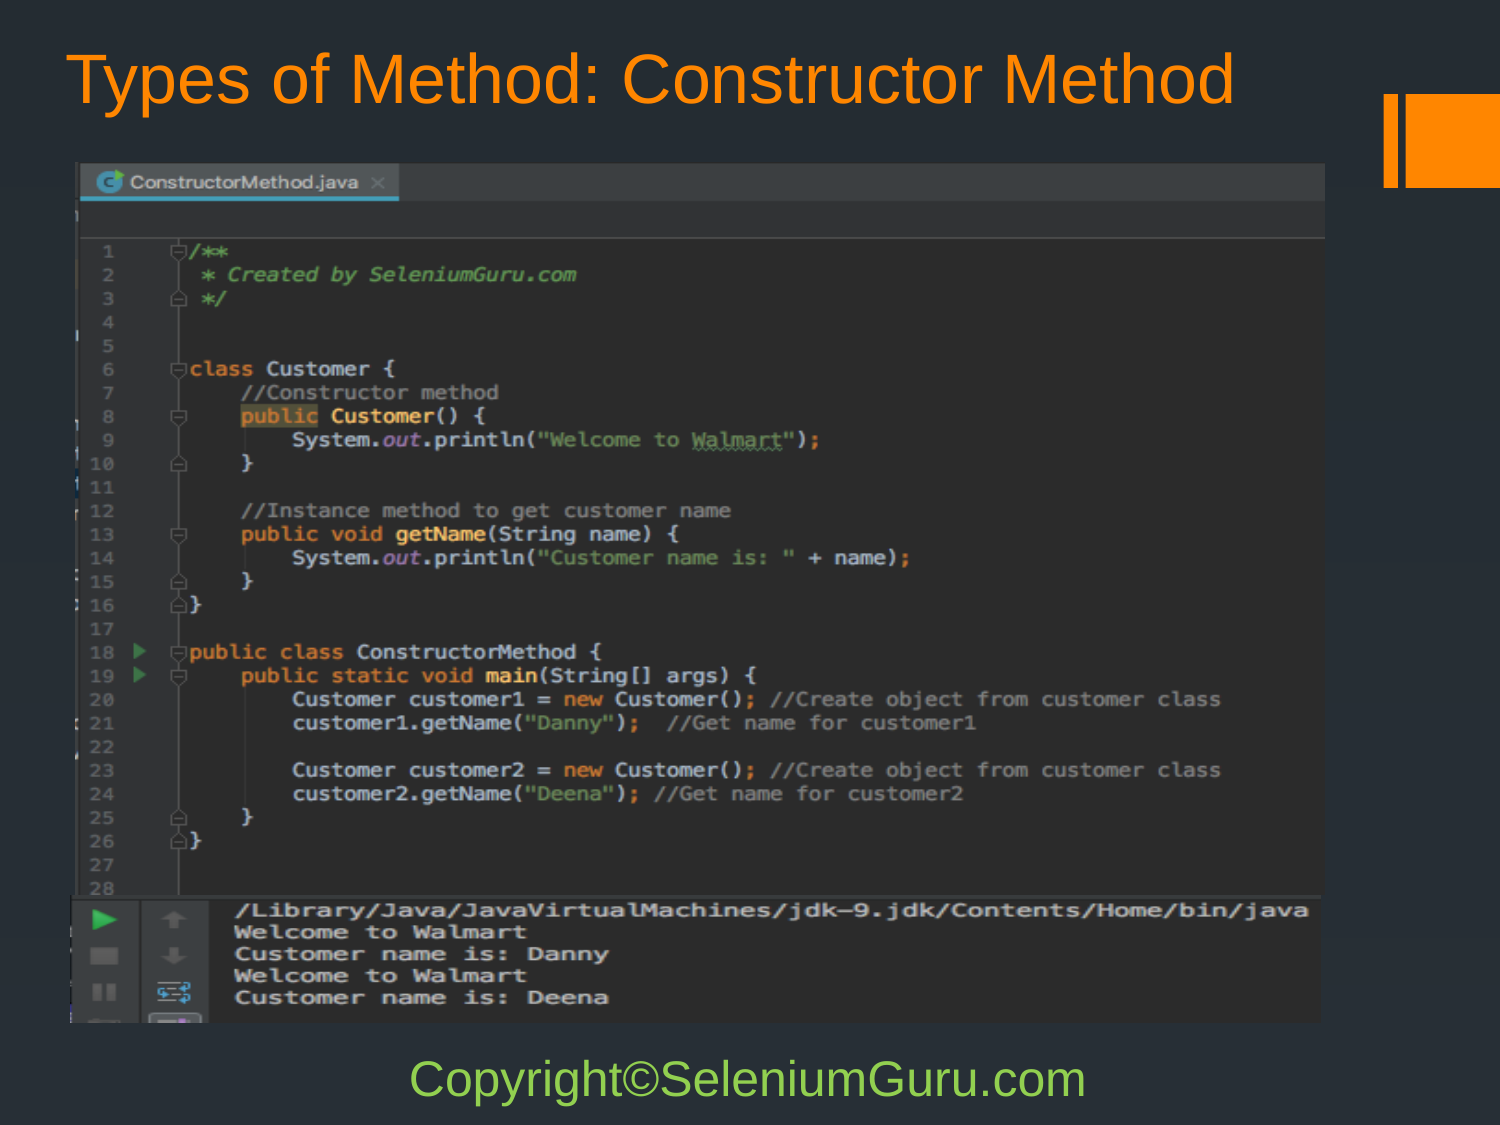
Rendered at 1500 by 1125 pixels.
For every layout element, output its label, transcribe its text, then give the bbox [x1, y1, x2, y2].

footer Copyright©SeleniumGuru.com [393, 1046, 1160, 1122]
title Types of Method: Constructor Method [50, 24, 1350, 125]
picture [70, 161, 1326, 1024]
